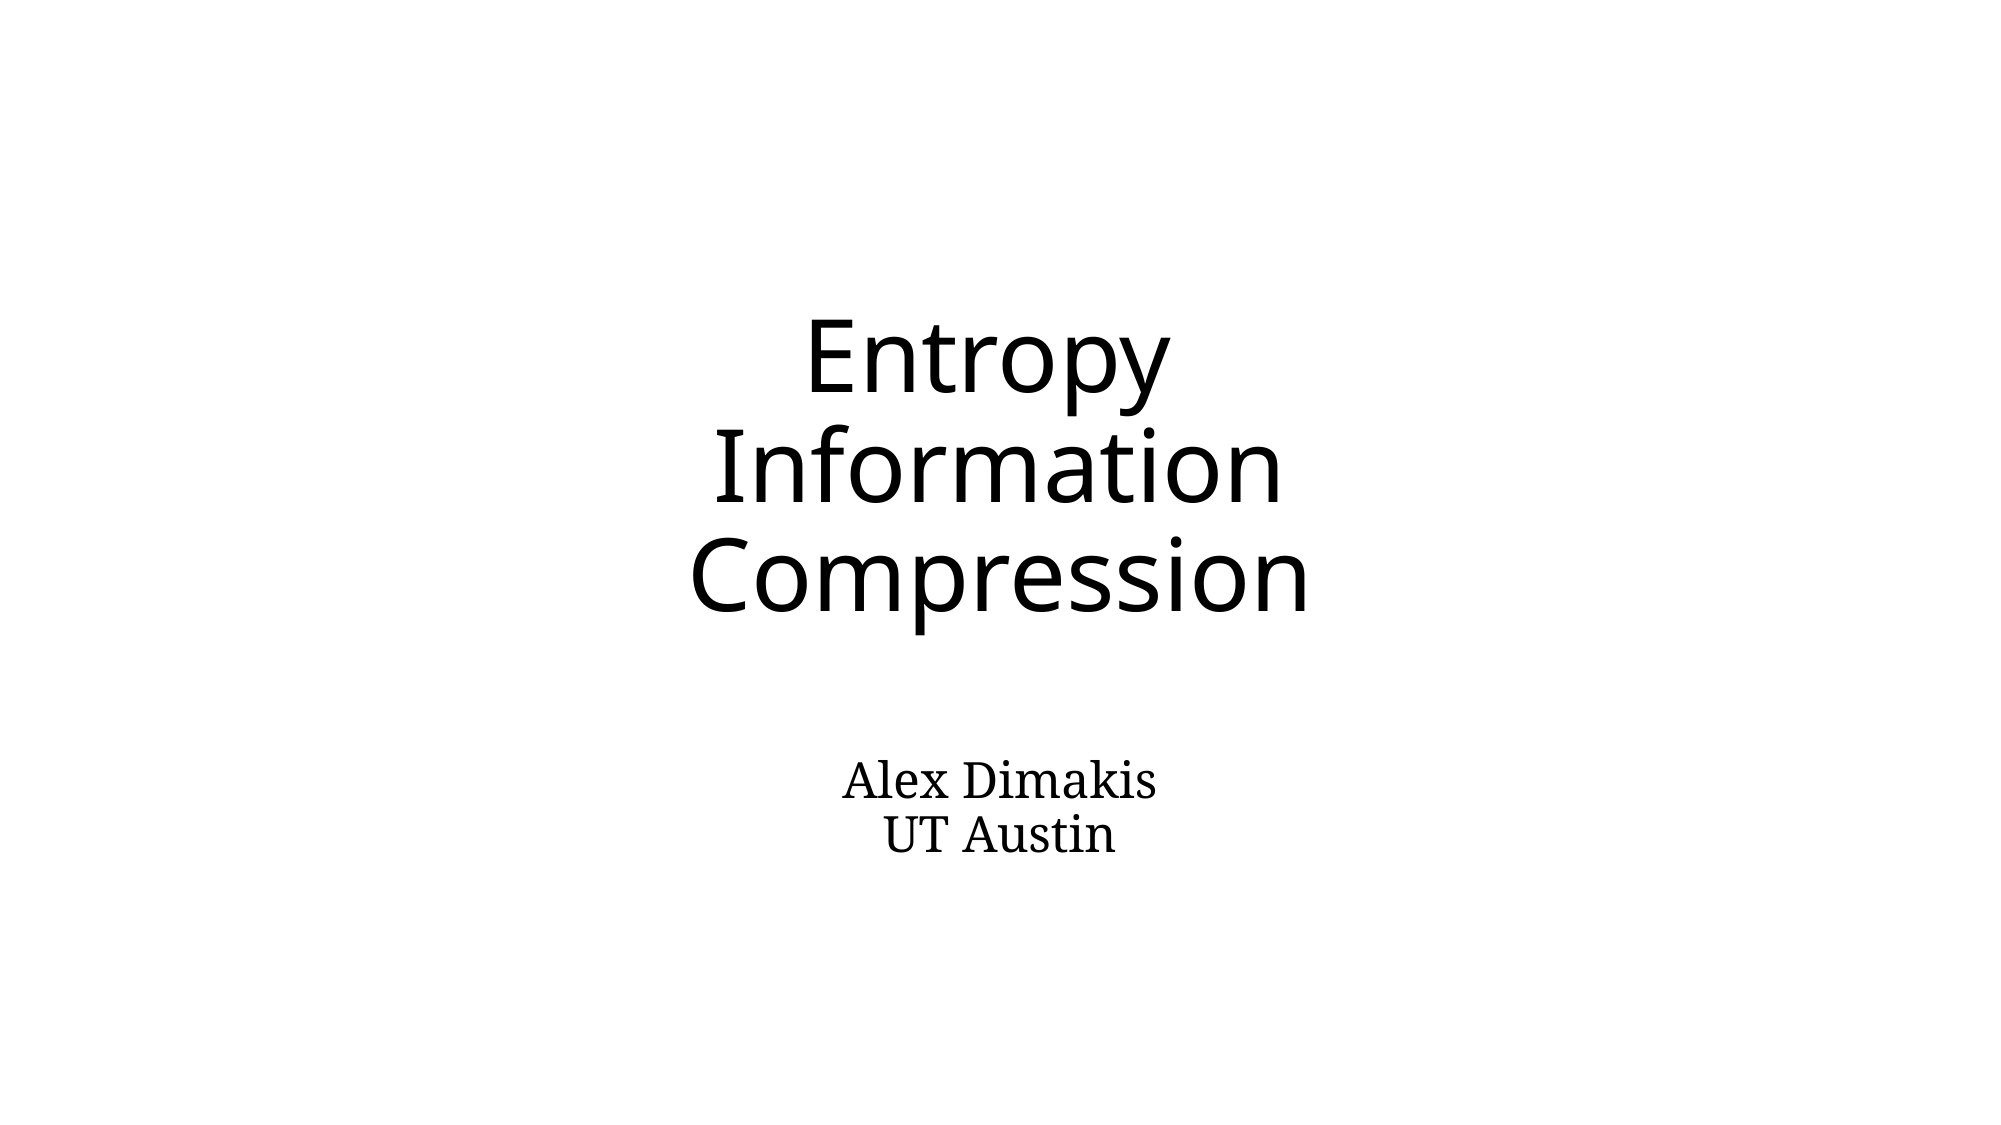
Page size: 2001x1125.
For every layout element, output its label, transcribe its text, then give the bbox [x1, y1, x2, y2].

title Entropy Information Compression [314, 296, 1686, 641]
subtitle Alex Dimakis UT Austin [439, 747, 1561, 927]
